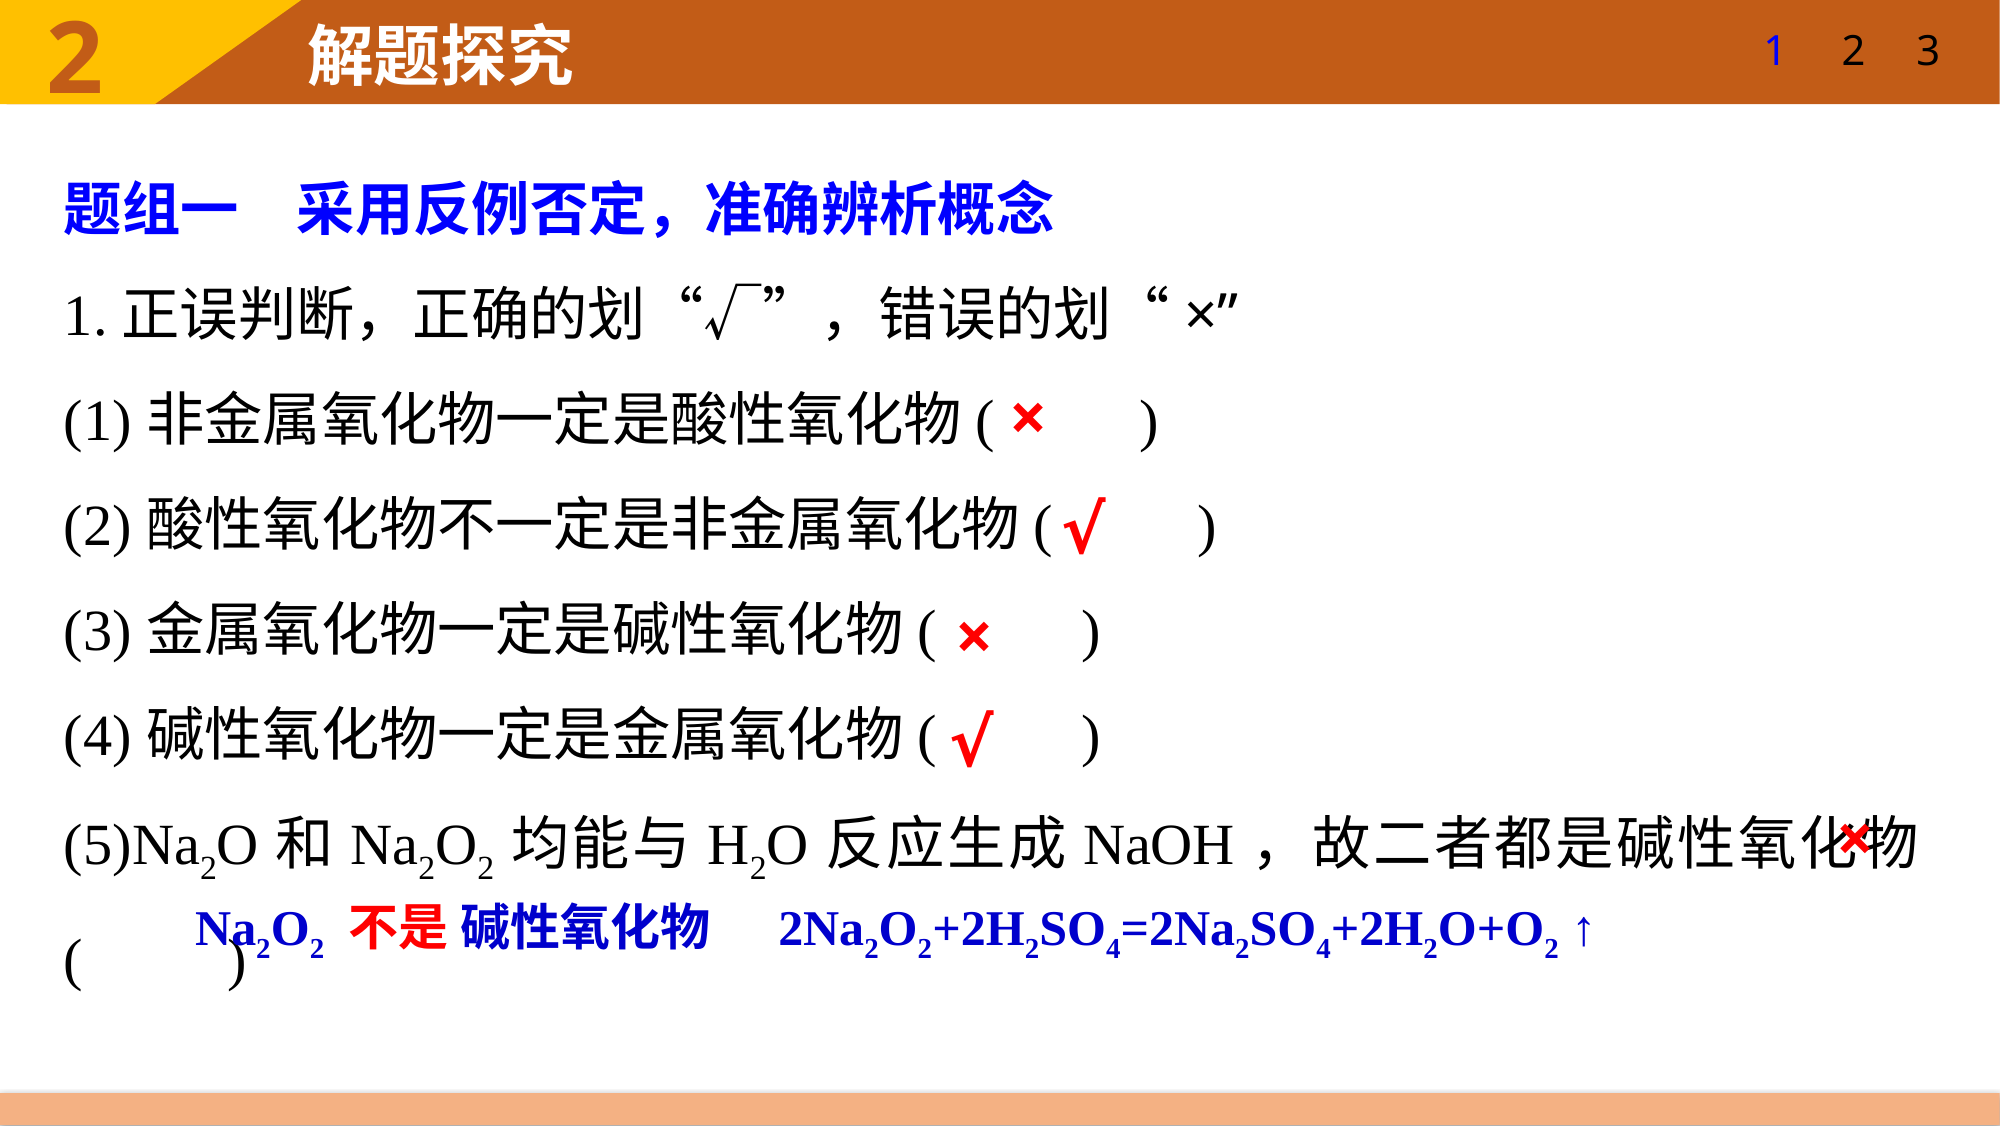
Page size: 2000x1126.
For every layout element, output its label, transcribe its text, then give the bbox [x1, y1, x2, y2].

text_box 1 [1742, 1, 1808, 97]
text_box × [994, 367, 1063, 463]
text_box [0, 1092, 2000, 1126]
text_box 2 [1824, 1, 1886, 97]
text_box √ [934, 692, 1010, 788]
text_box 题组一 采用反例否定，准确辨析概念 1.正误判断，正确的划“√”，错误的划“×” (1)非金属氧化物一定是酸性氧化物( ) (2)酸性氧化物不一定是非金属氧化物( ) (3)金属氧化物一定是碱性氧化物( ) (4)碱性氧化物一定是金属氧化物( ) (5)Na2O和Na2O2均能与H2O反应生成NaOH，故二者都是碱性氧化物( ) [49, 129, 1948, 999]
text_box × [940, 586, 1009, 681]
text_box Na2O2 不是 碱性氧化物 2Na2O2+2H2SO4=2Na2SO4+2H2O+O2 ↑ [168, 888, 1662, 972]
text_box 3 [1902, 1, 1961, 97]
text_box × [1821, 788, 1890, 884]
text_box √ [1046, 479, 1122, 575]
